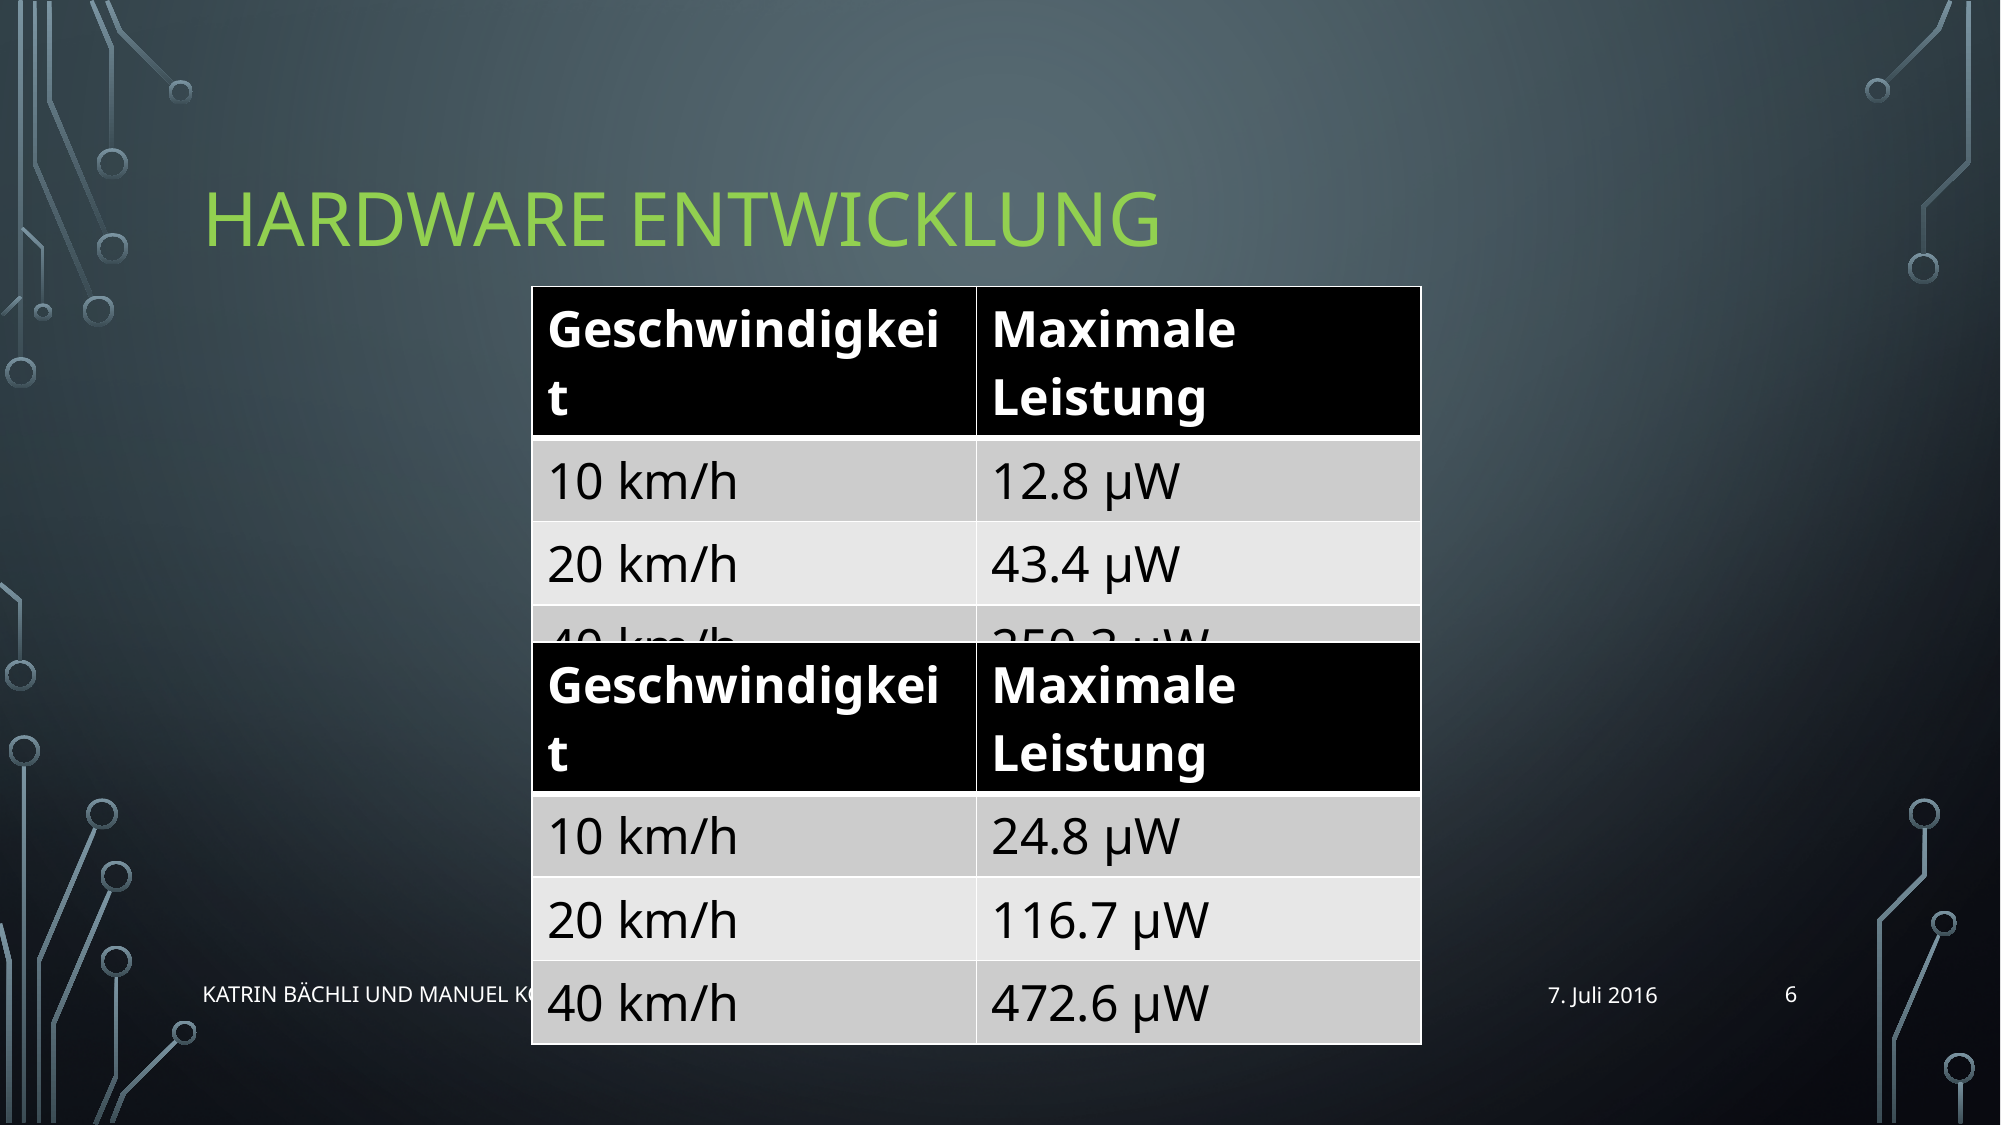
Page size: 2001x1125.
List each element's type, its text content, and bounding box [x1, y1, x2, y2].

table_cell 116.7 µW [977, 878, 1420, 960]
table_cell 40 km/h [533, 606, 976, 641]
table_cell 20 km/h [533, 878, 976, 960]
table_cell 40 km/h [533, 961, 976, 1043]
slide_number 6 [1685, 965, 1813, 1025]
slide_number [1422, 965, 1674, 1025]
table_cell 24.8 µW [977, 797, 1420, 876]
table_header Geschwindigkeit [533, 643, 976, 791]
table_cell 472.6 µW [977, 961, 1420, 1043]
table_header Geschwindigkeit [533, 287, 976, 435]
title Hardware Entwicklung [187, 101, 1813, 344]
table_header Maximale Leistung [977, 643, 1420, 791]
table_cell 10 km/h [533, 797, 976, 876]
table_cell 12.8 µW [977, 441, 1420, 521]
table_cell 43.4 µW [977, 522, 1420, 604]
table_header Maximale Leistung [977, 287, 1420, 435]
table_cell 10 km/h [533, 441, 976, 521]
footer Katrin Bächli und Manuel König [187, 965, 531, 1025]
table_cell 250.3 µW [977, 606, 1420, 641]
table_cell 20 km/h [533, 522, 976, 604]
